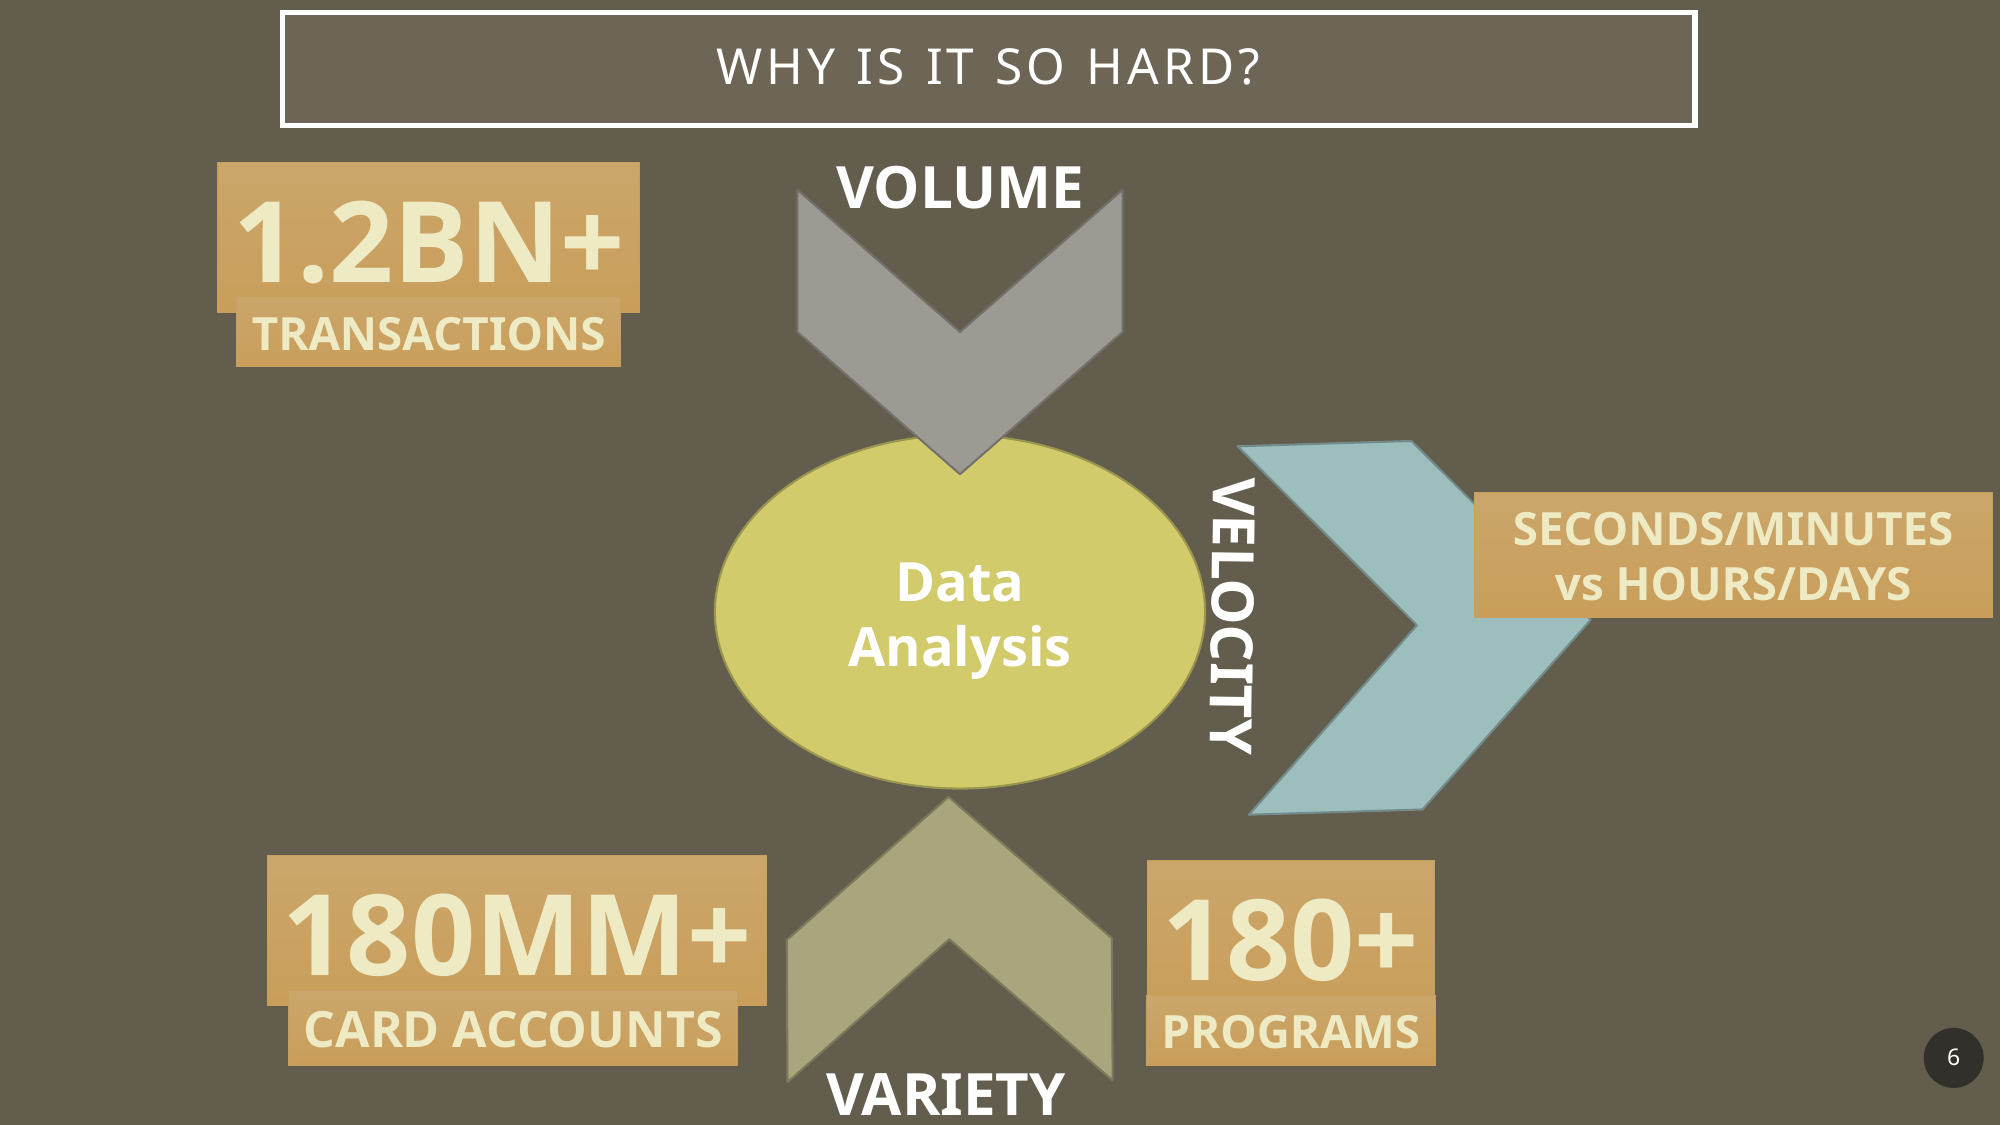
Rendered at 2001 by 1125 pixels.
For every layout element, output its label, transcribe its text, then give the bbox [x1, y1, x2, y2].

text_box SECONDS/MINUTES vs HOURS/DAYS [1559, 492, 1993, 618]
slide_number 6 [1923, 1027, 1984, 1088]
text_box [270, 855, 765, 1066]
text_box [797, 142, 1123, 475]
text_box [778, 775, 1090, 1125]
text_box Data Analysis [713, 475, 1200, 775]
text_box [225, 162, 633, 368]
title WHY IS IT SO HARD? [280, 10, 1698, 128]
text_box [1146, 860, 1436, 1066]
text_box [1200, 428, 1559, 922]
